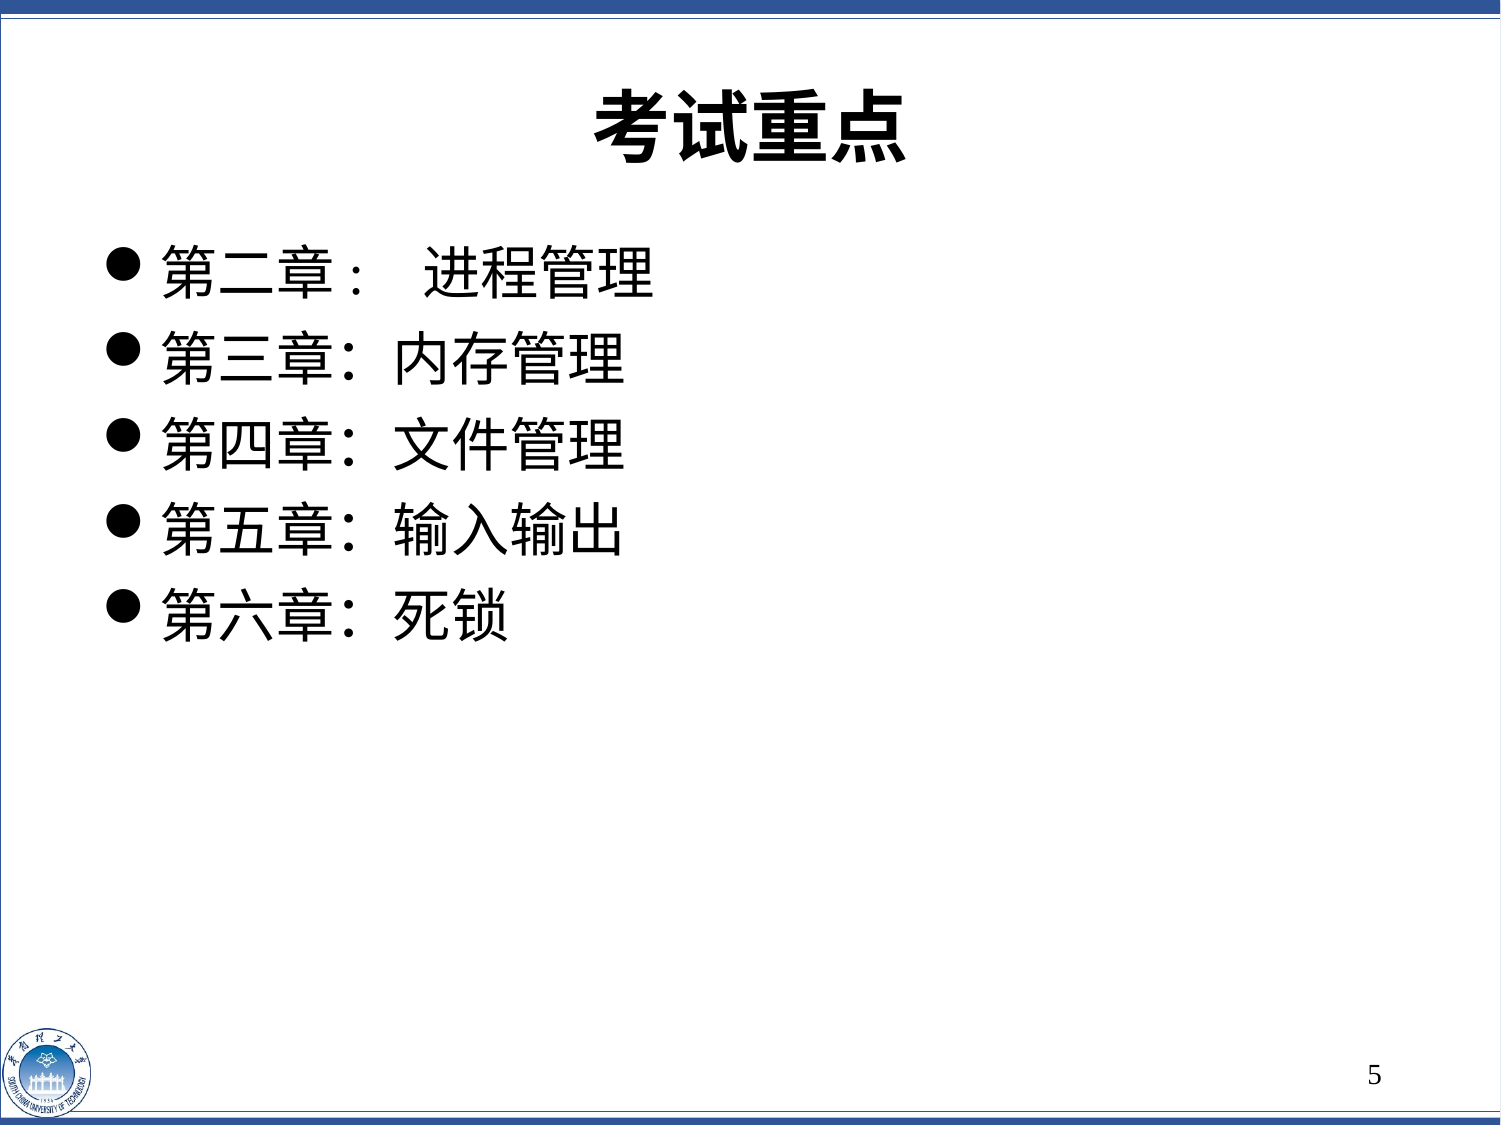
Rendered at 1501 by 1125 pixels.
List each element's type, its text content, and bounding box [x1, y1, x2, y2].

slide_number 5 [1059, 1056, 1398, 1103]
list 第二章: 进程管理 第三章：内存管理 第四章：文件管理 第五章：输入输出 第六章：死锁 [86, 228, 1414, 1056]
picture [2, 1028, 91, 1117]
title 考试重点 [103, 22, 1398, 228]
